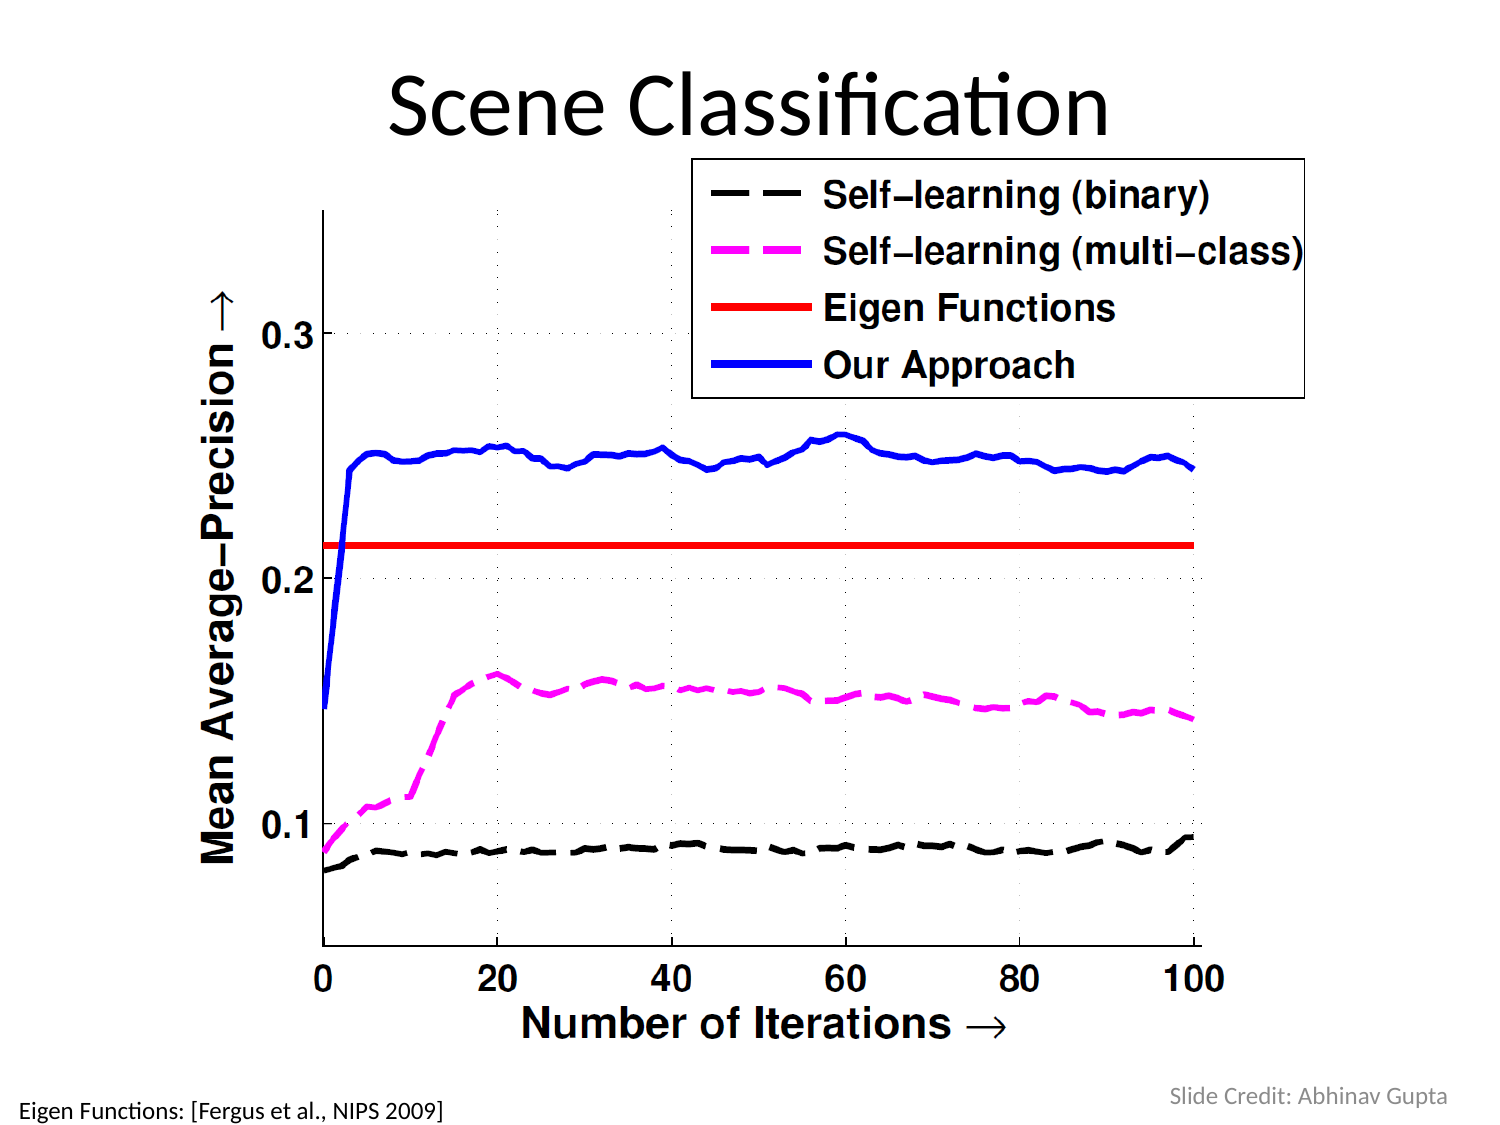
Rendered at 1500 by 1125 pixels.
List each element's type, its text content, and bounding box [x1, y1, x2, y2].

text_box Eigen Functions: [Fergus et al., NIPS 2009] [4, 1087, 460, 1125]
footer Slide Credit: Abhinav Gupta [1071, 1065, 1500, 1125]
picture [181, 149, 1319, 1051]
title Scene Classification [75, 5, 1425, 193]
